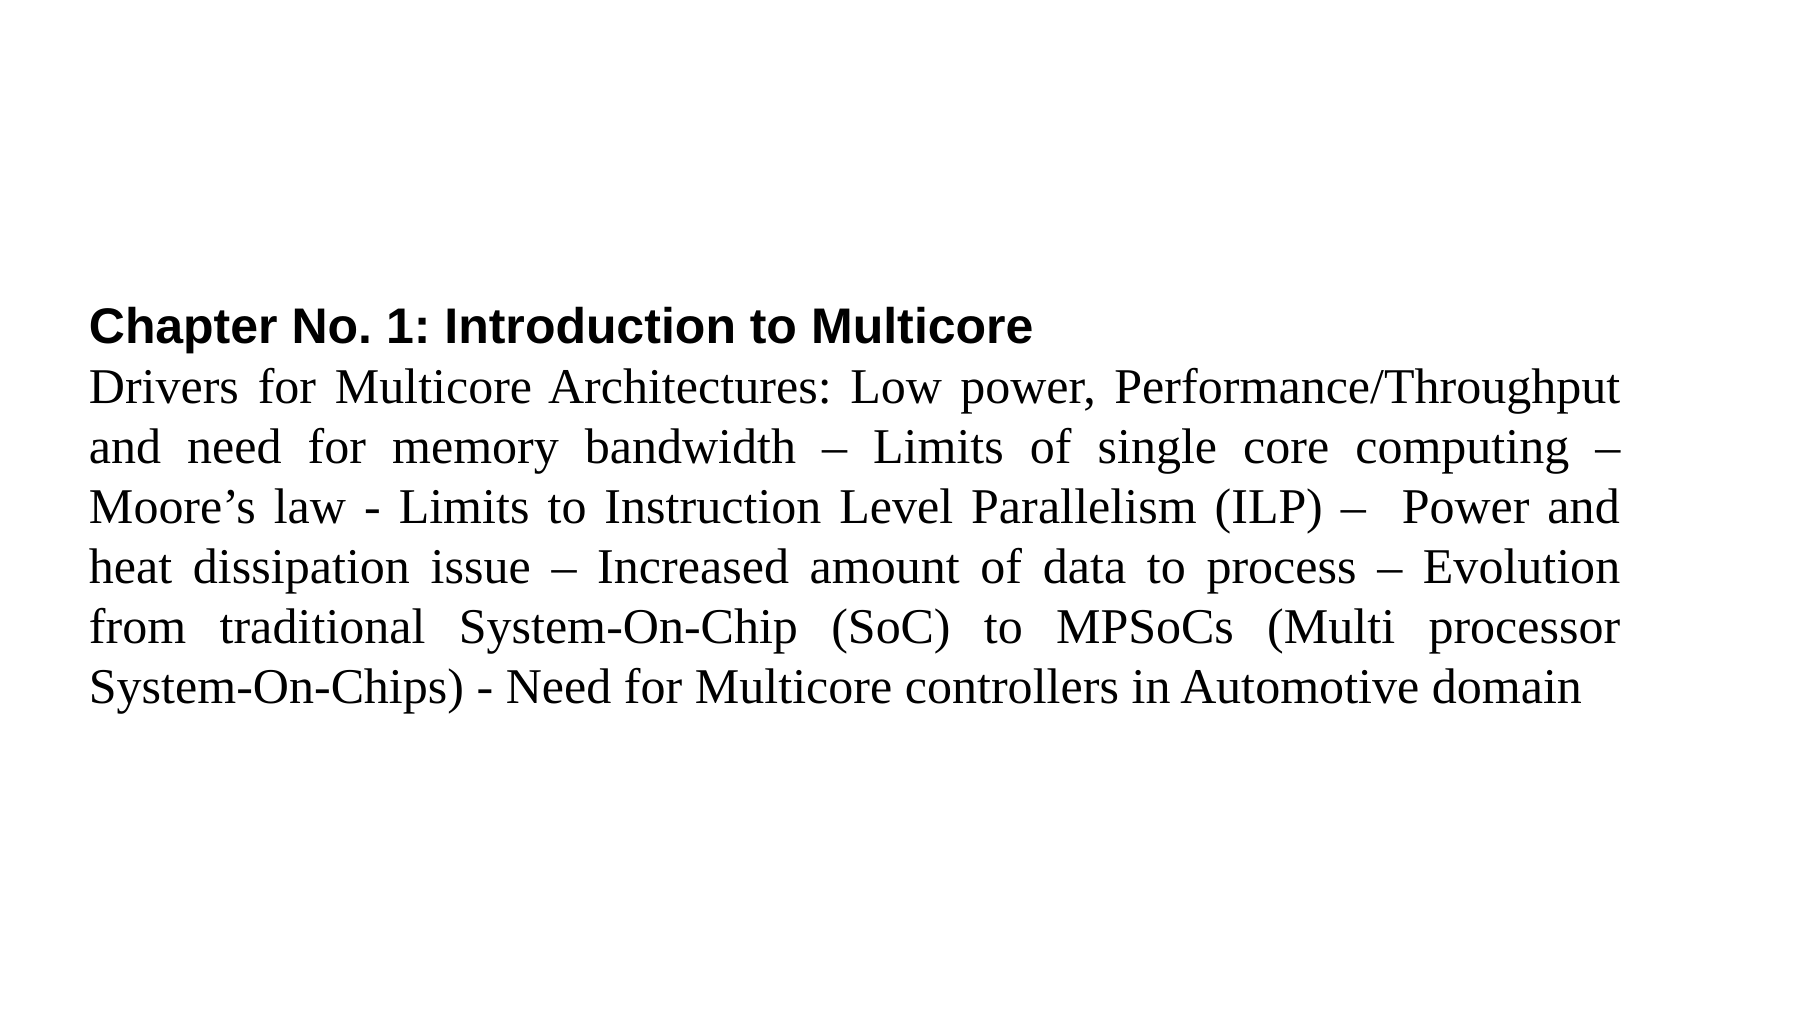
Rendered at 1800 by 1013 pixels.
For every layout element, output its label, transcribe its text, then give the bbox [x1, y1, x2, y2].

text_box Chapter No. 1: Introduction to Multicore Drivers for Multicore Architectures: Low power, Performance/Throughput and need for memory bandwidth – Limits of single core computing – Moore’s law - Limits to Instruction Level Parallelism (ILP) – Power and heat dissipation issue – Increased amount of data to process – Evolution from traditional System-On-Chip (SoC) to MPSoCs (Multi processor System-On-Chips) - Need for Multicore controllers in Automotive domain [74, 276, 1637, 721]
